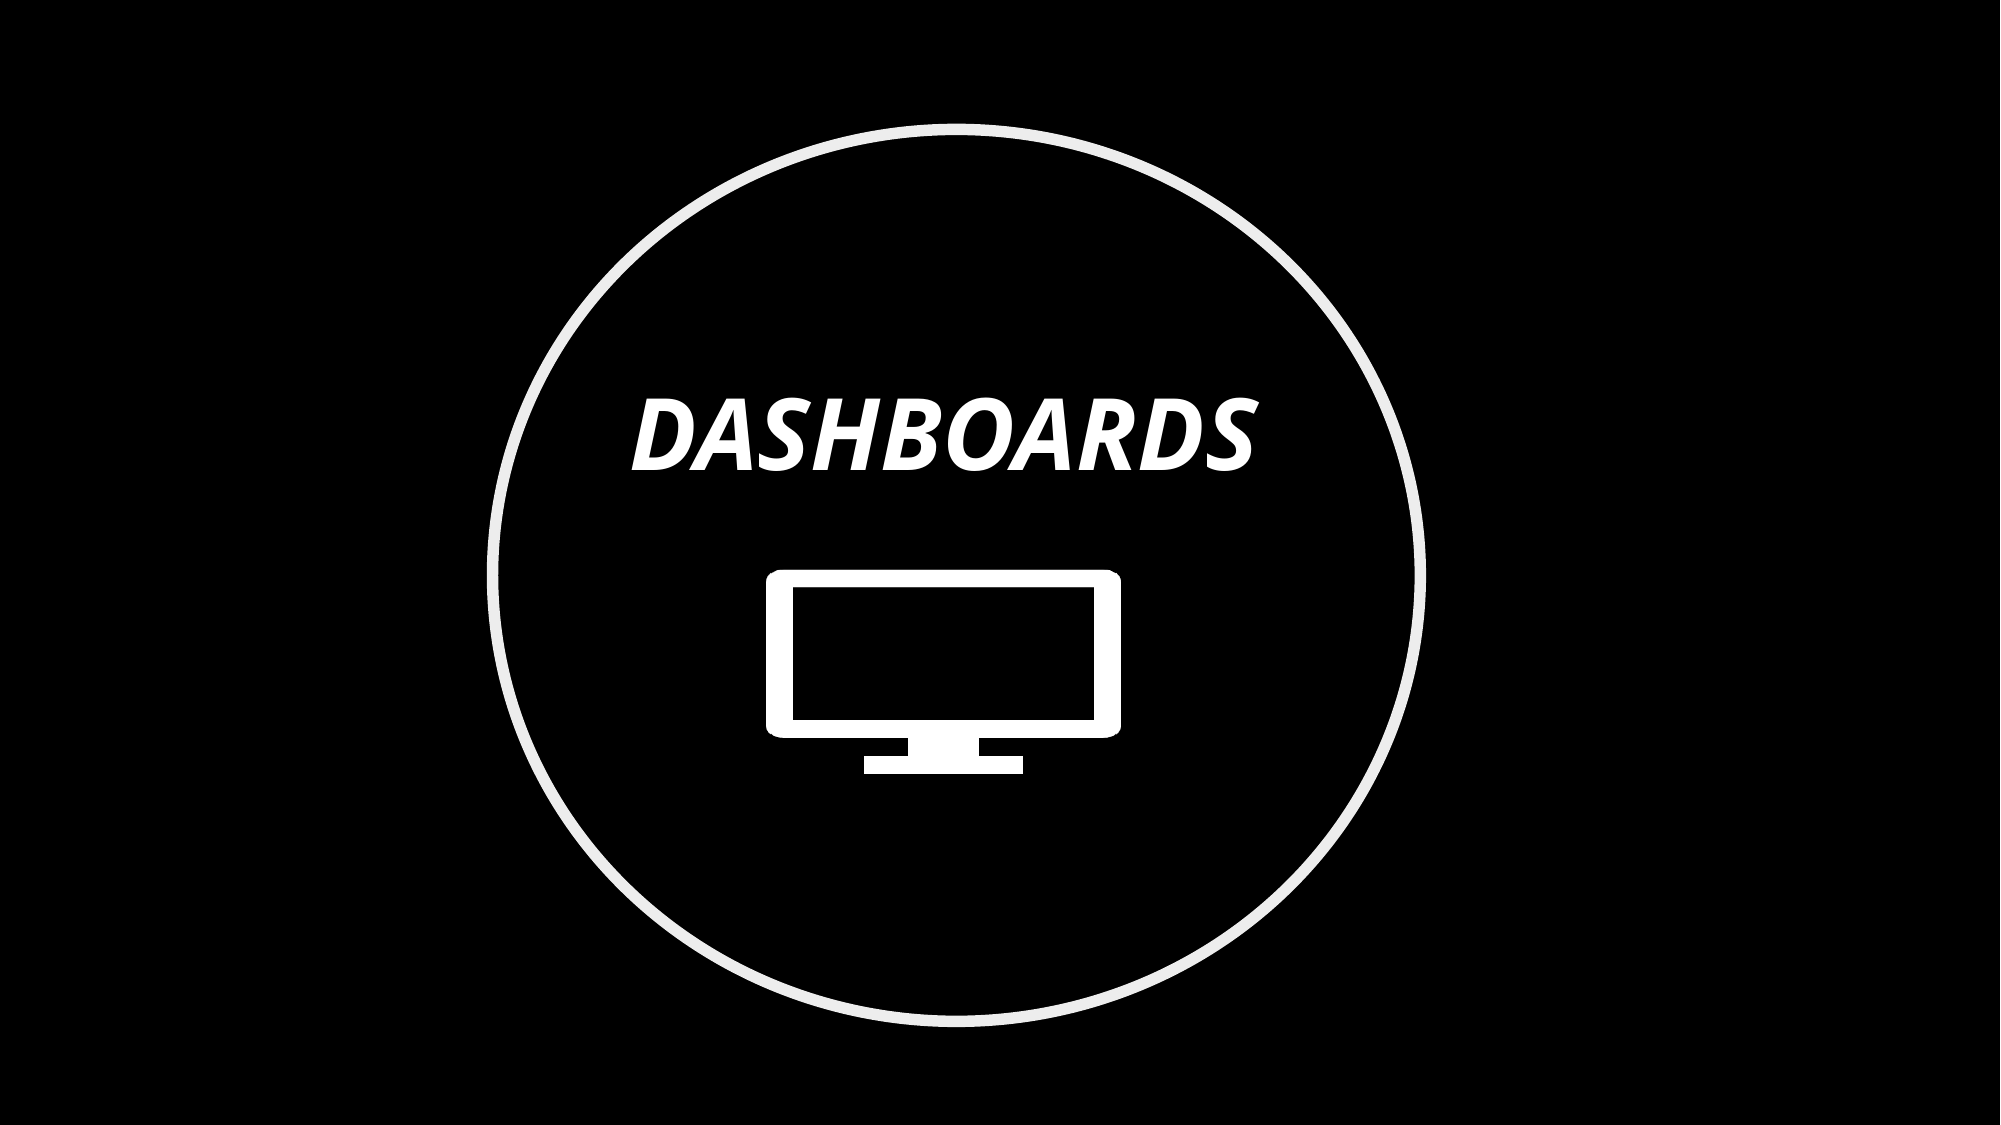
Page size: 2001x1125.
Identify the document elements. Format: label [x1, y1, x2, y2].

picture [731, 527, 1157, 816]
text_box [491, 128, 1422, 1023]
